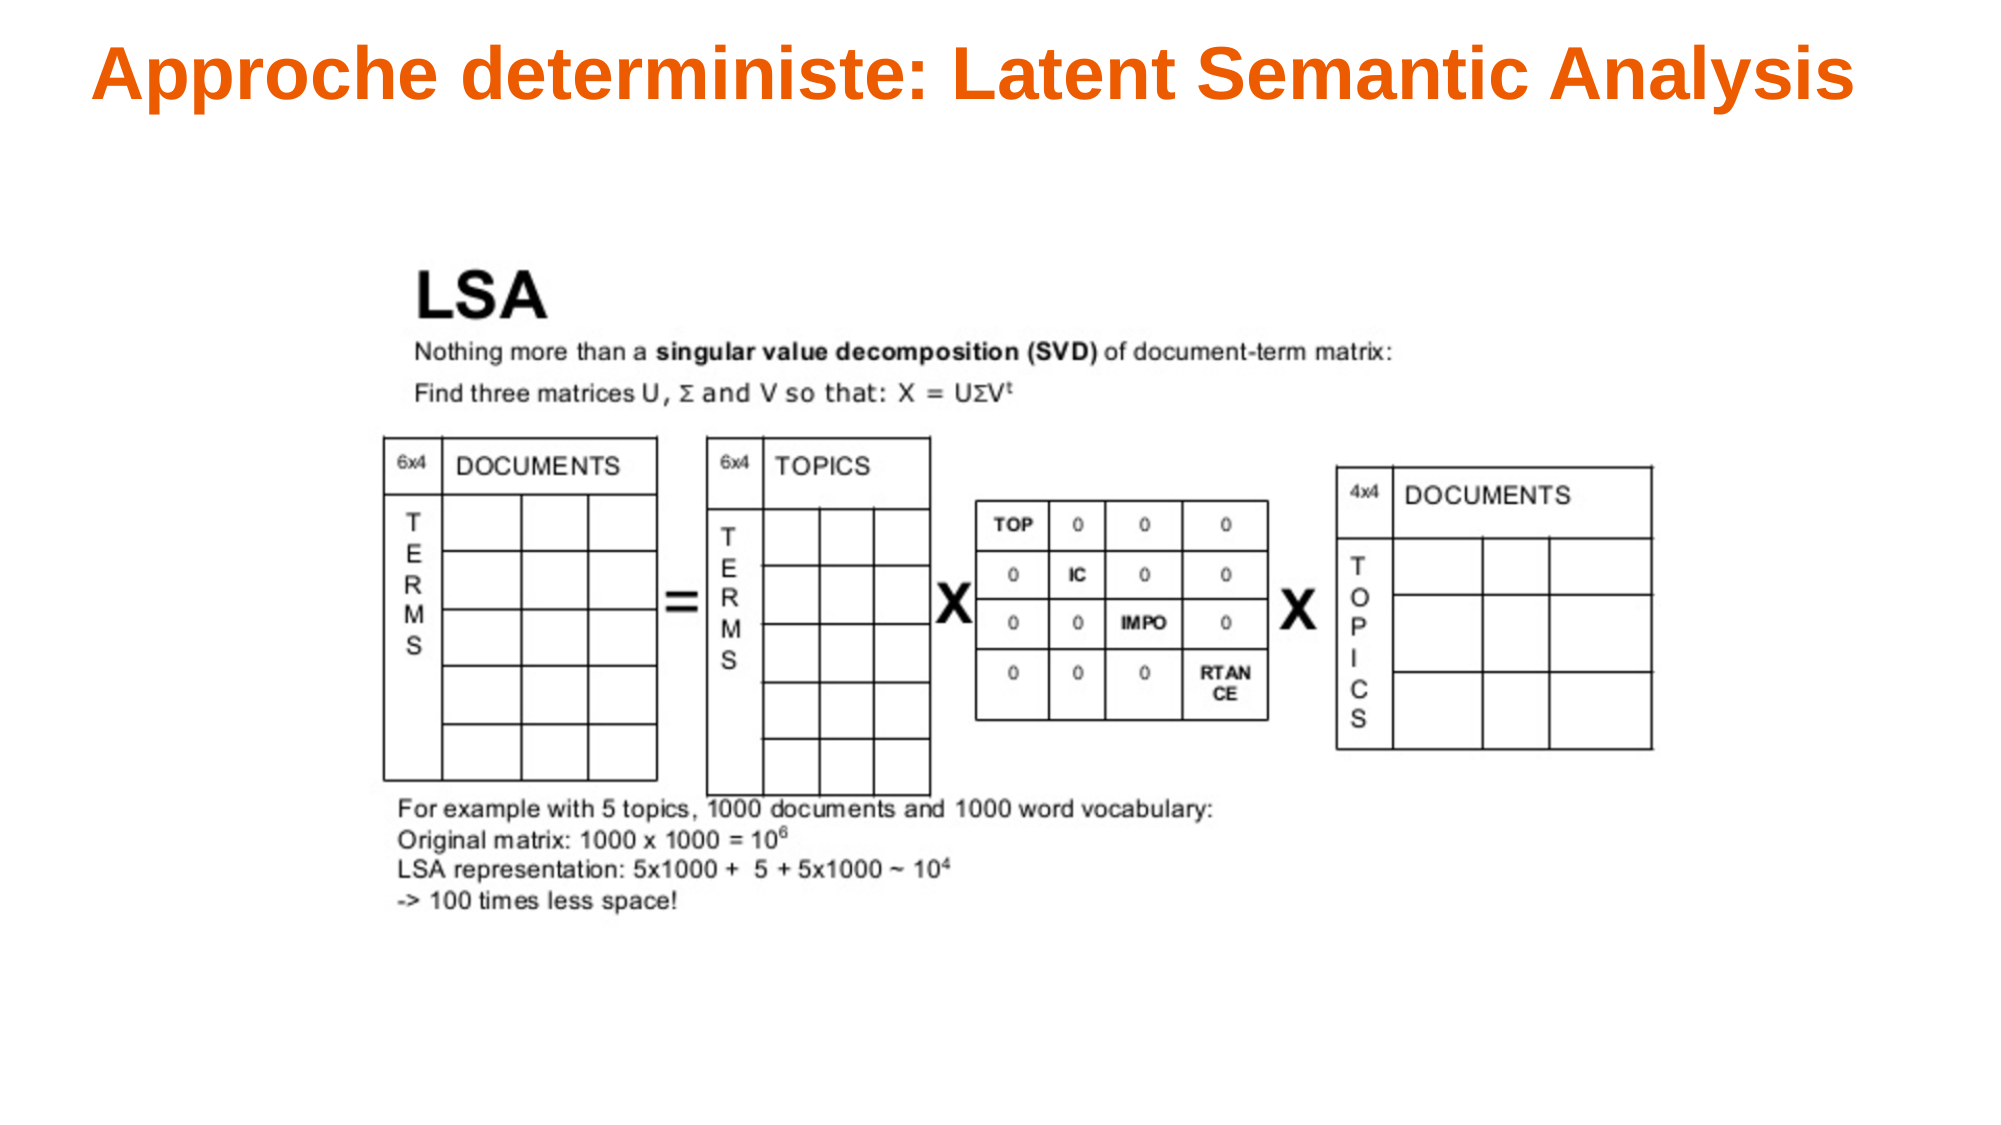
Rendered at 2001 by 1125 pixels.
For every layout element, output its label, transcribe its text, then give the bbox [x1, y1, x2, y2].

picture [337, 193, 1661, 932]
text_box Approche deterministe: Latent Semantic Analysis [75, 16, 1874, 122]
